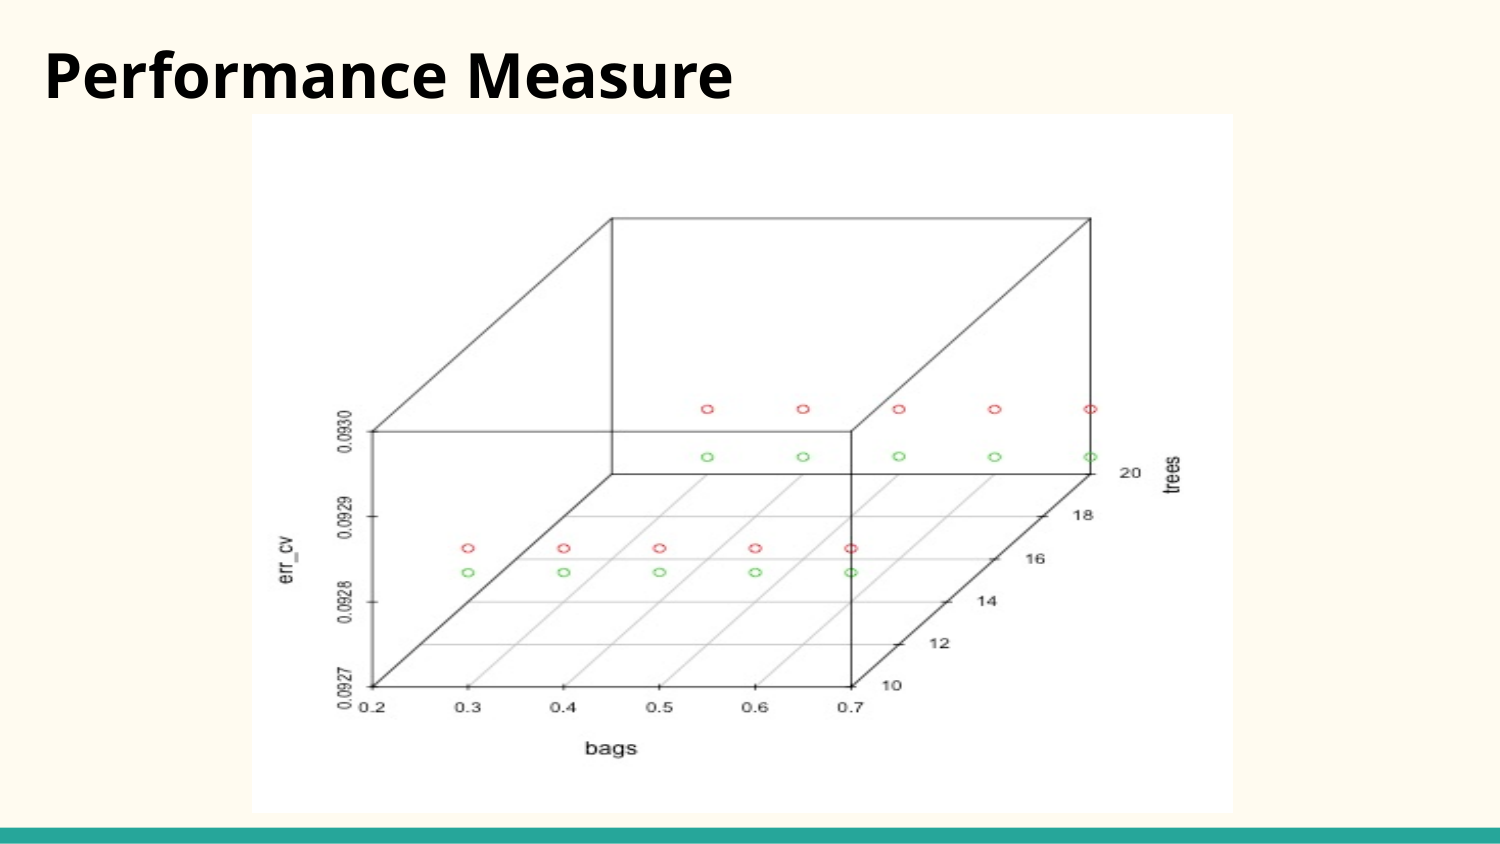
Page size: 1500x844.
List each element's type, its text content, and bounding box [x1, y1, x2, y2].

picture [252, 113, 1234, 813]
title Performance Measure [28, 13, 1427, 115]
